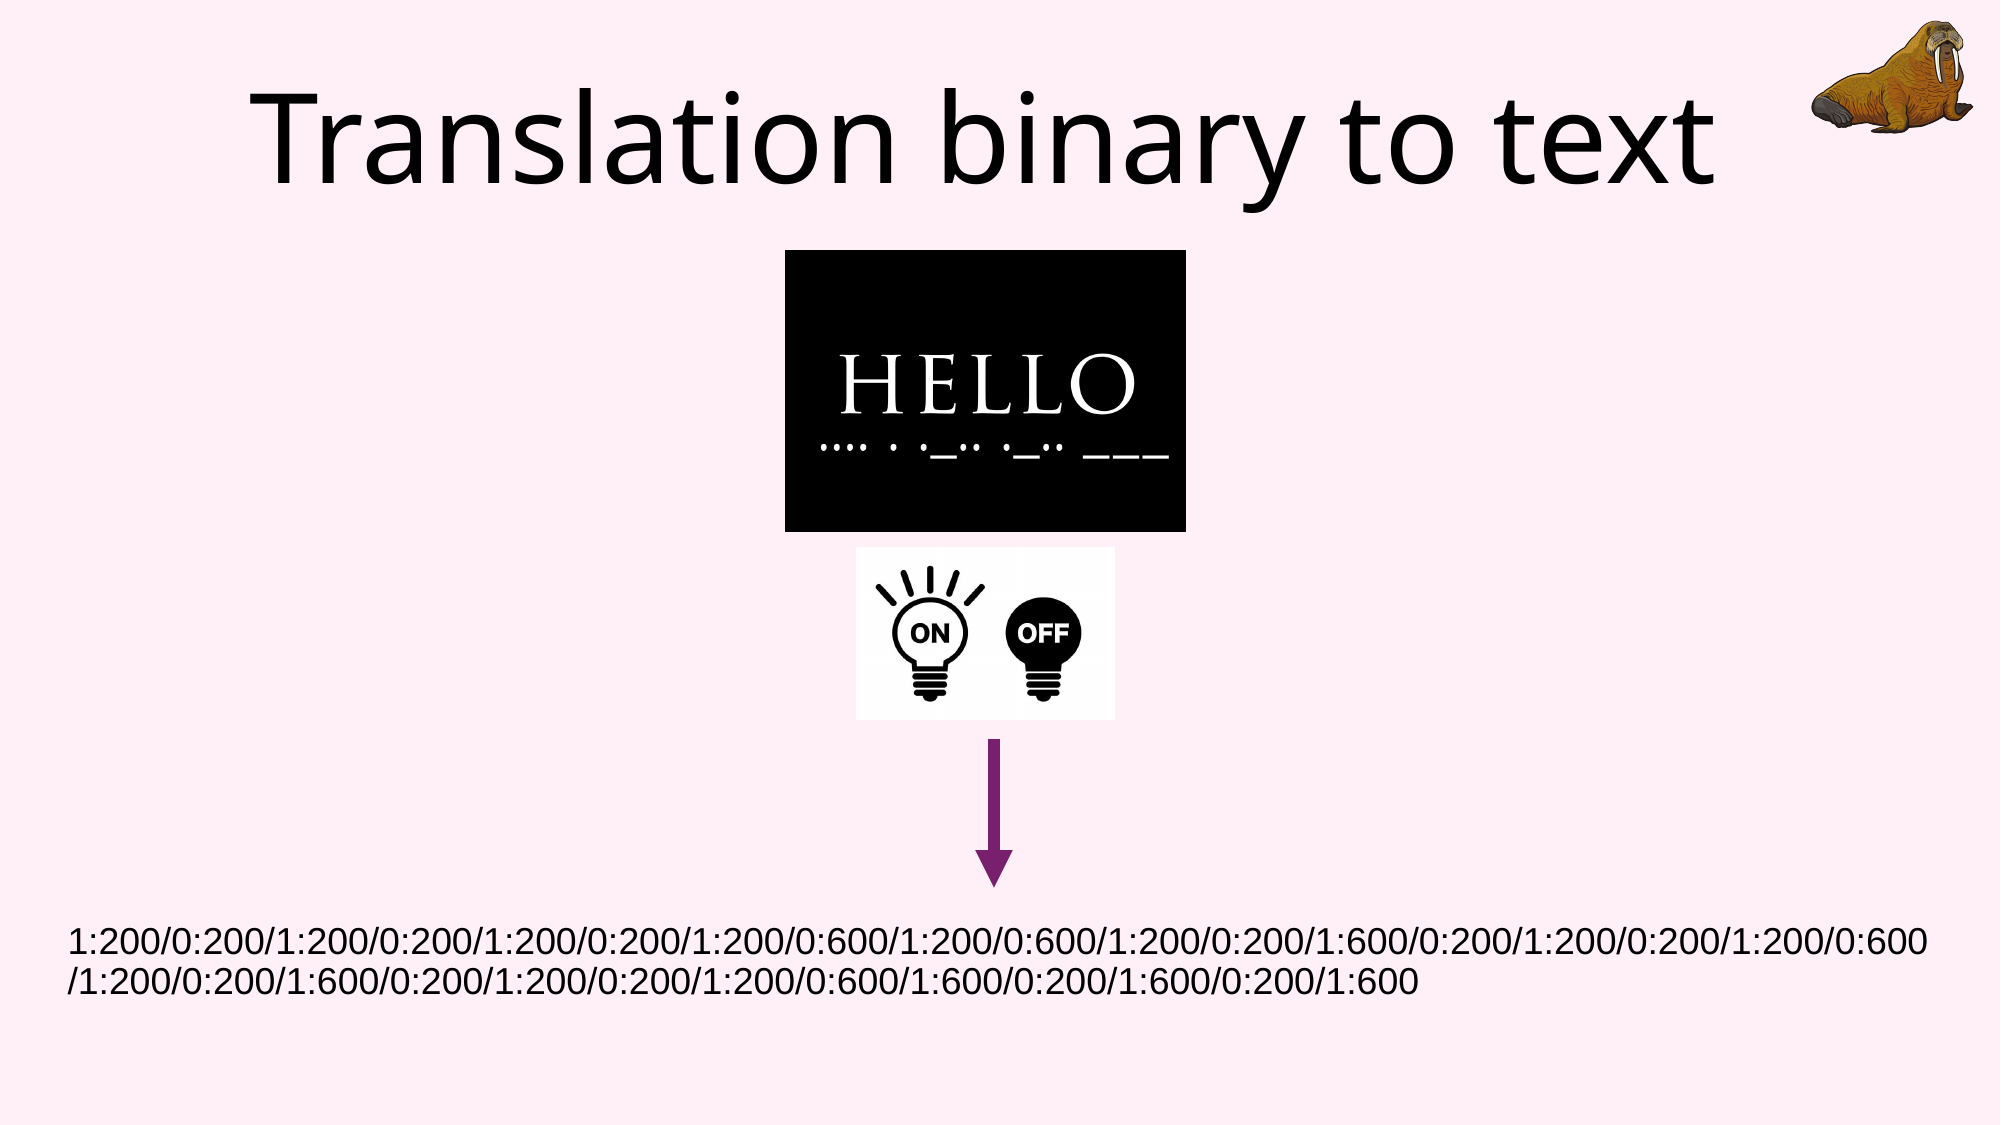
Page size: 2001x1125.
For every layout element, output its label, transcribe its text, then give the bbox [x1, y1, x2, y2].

picture [784, 250, 1187, 533]
picture [1804, 0, 1978, 162]
picture [856, 546, 1115, 721]
text_box 1:200/0:200/1:200/0:200/1:200/0:200/1:200/0:600/1:200/0:600/1:200/0:200/1:600/0:200/1:200/0:200/1:200/0:600/1:200/0:200/1:600/0:200/1:200/0:200/1:200/0:600/1:600/0:200/1:600/0:200/1:600 [52, 914, 1948, 1020]
title Translation binary to text [137, 34, 1863, 252]
